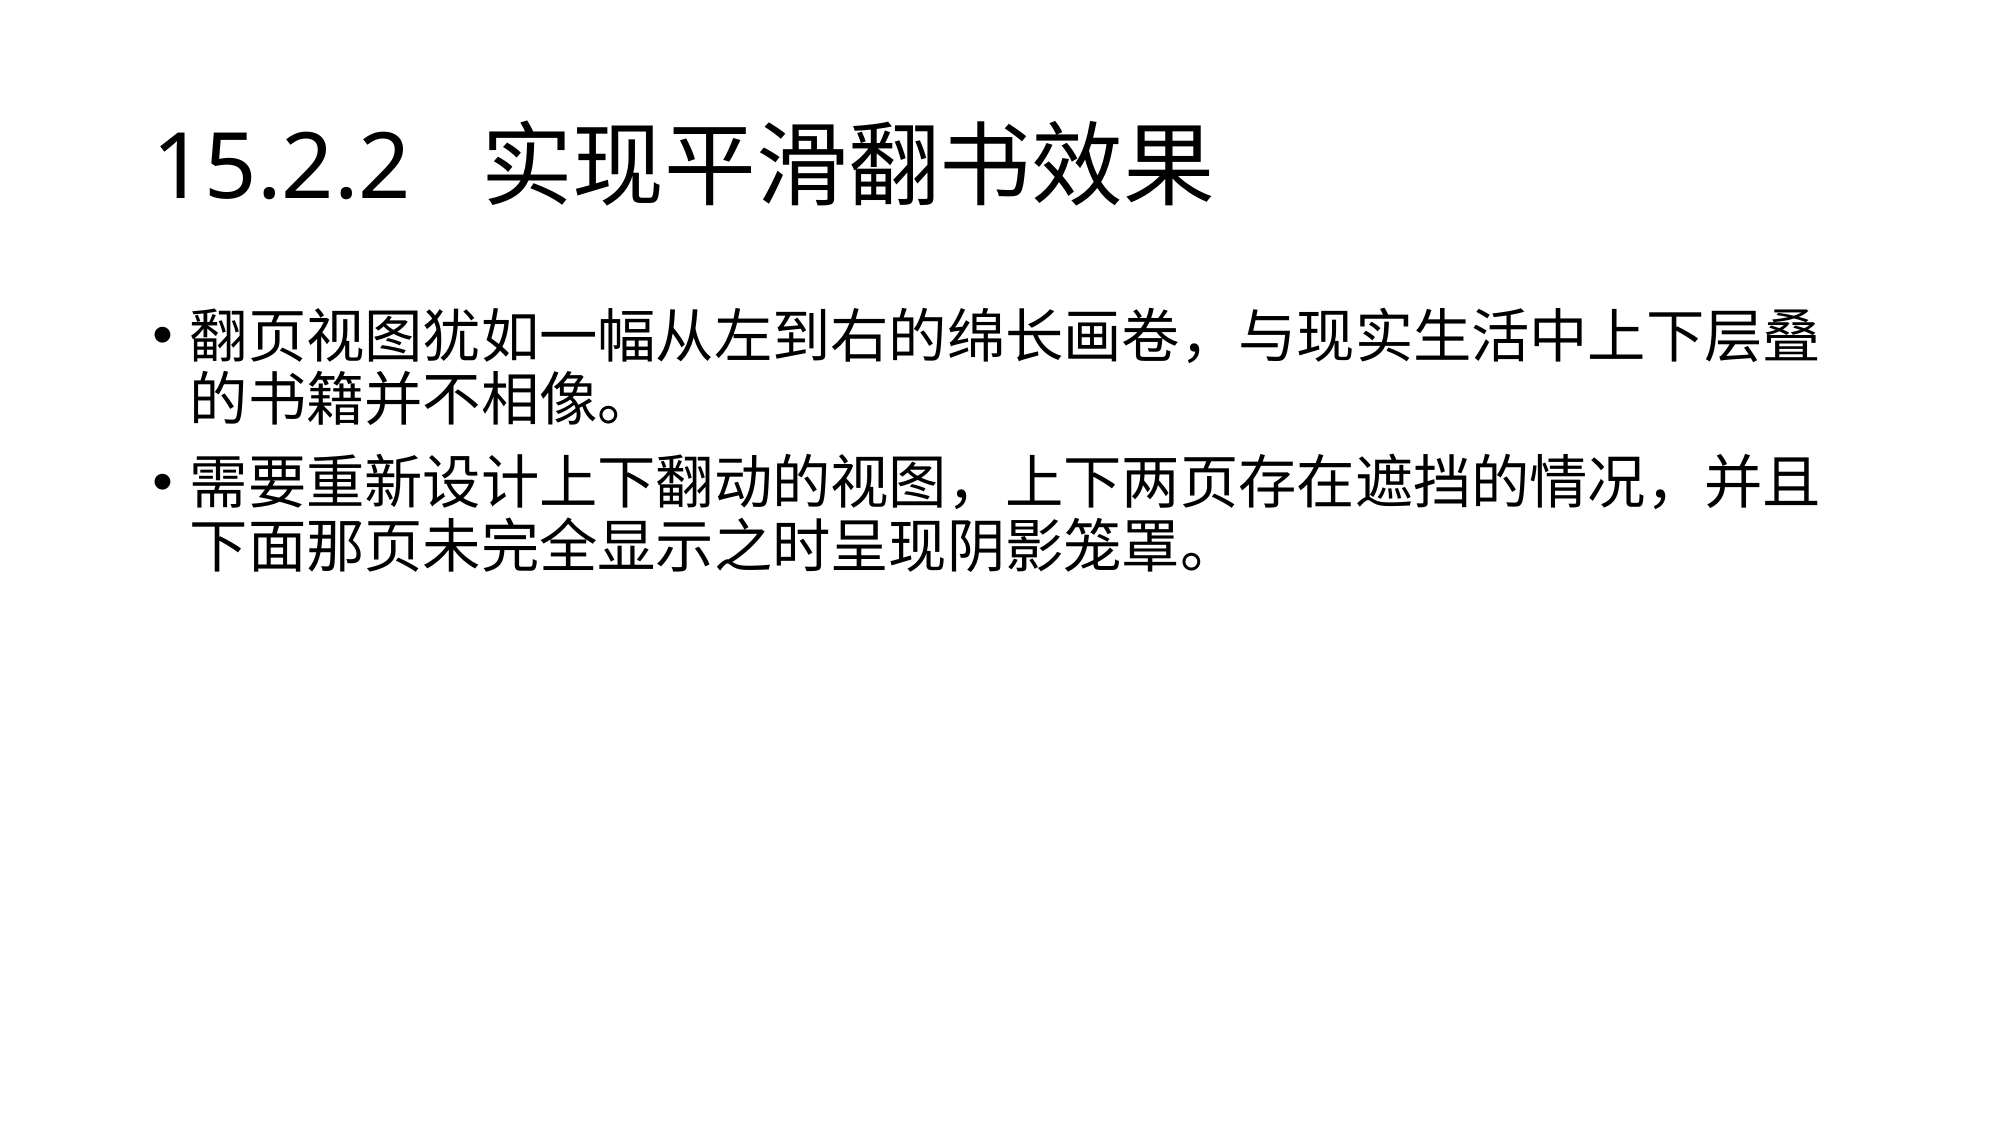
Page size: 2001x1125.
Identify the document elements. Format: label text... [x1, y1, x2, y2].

title 15.2.2 实现平滑翻书效果 [137, 59, 1863, 278]
list 翻页视图犹如一幅从左到右的绵长画卷，与现实生活中上下层叠的书籍并不相像。 需要重新设计上下翻动的视图，上下两页存在遮挡的情况，并且下面那页未完全显示之时呈现阴影笼罩。 [137, 299, 1863, 1014]
